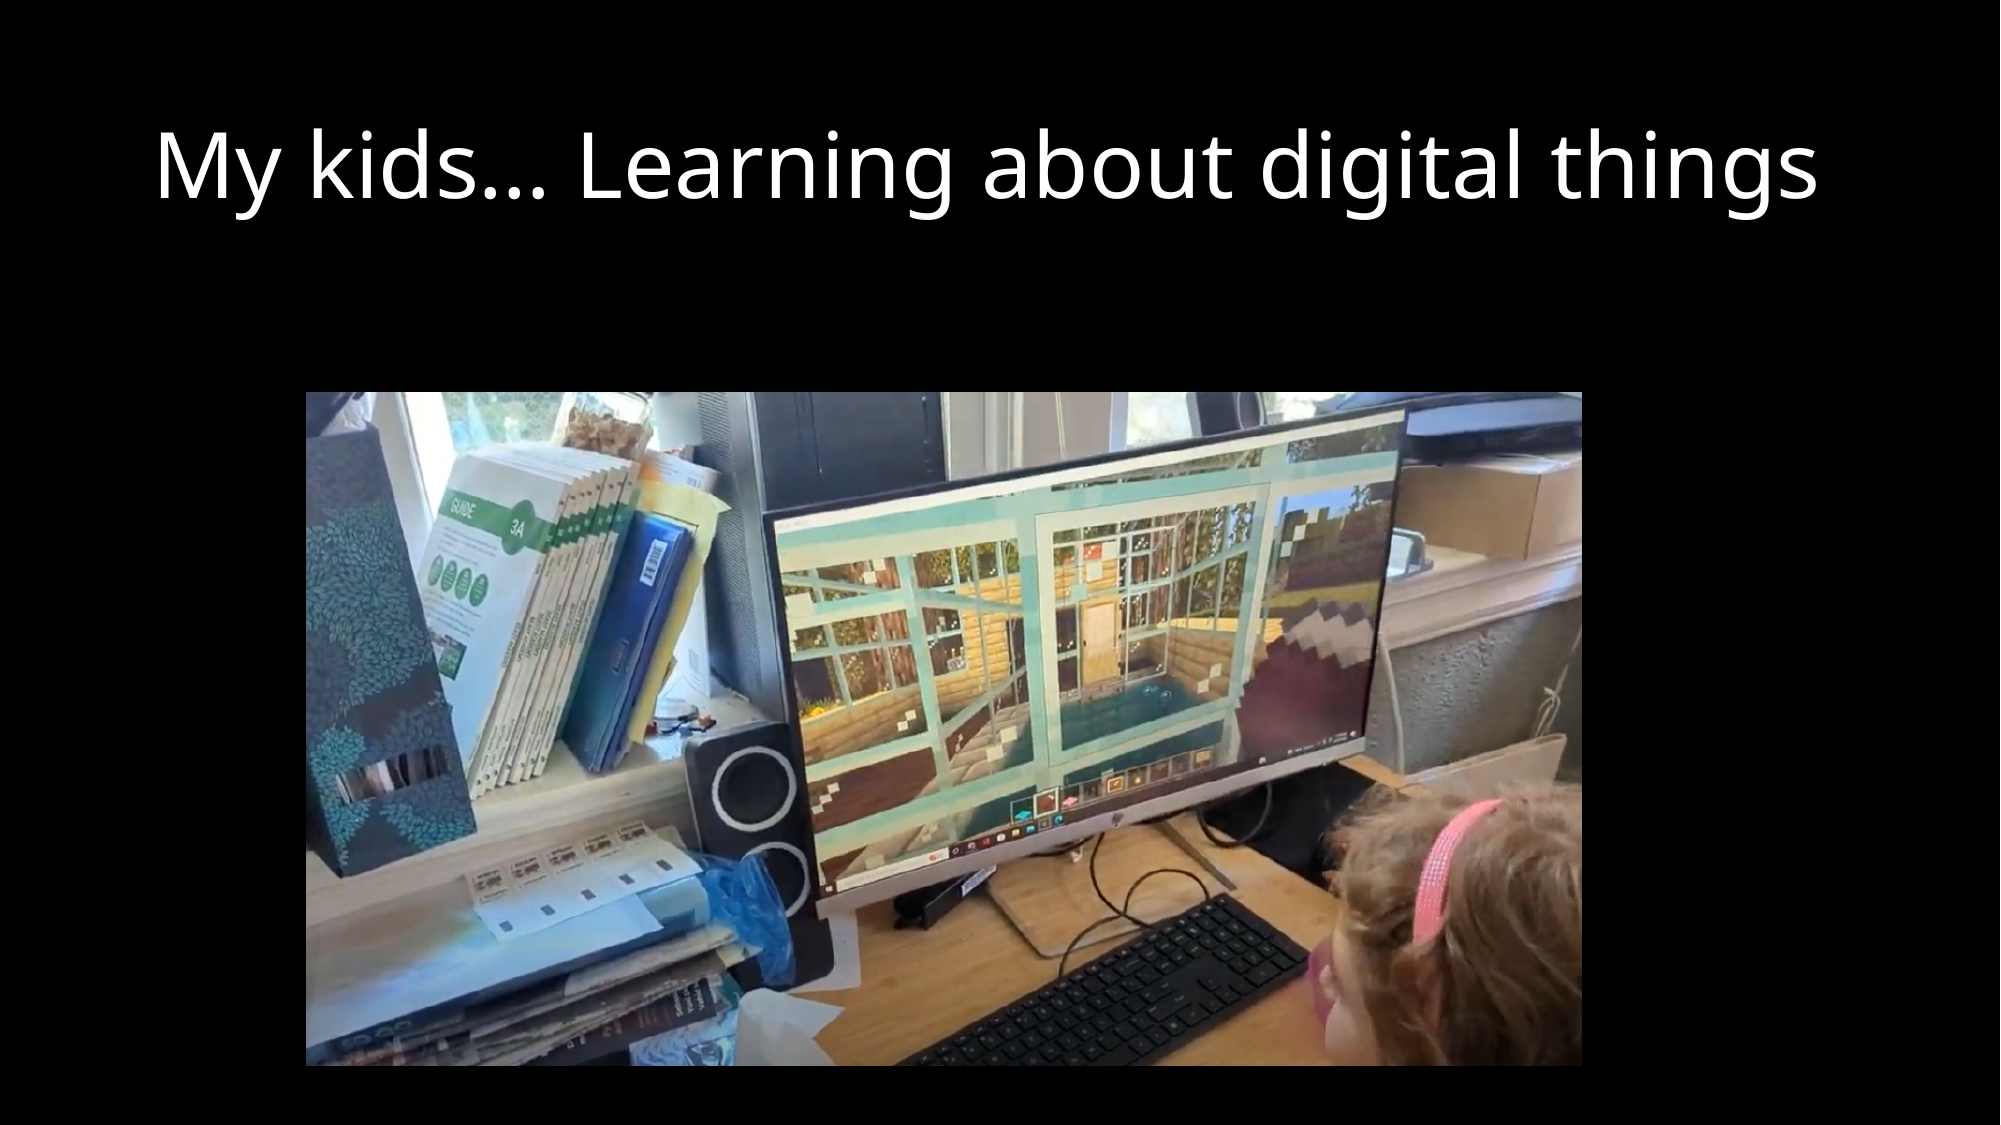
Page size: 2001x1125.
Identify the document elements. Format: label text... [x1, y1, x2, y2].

title My kids… Learning about digital things [137, 59, 1863, 278]
picture [306, 392, 1582, 1066]
